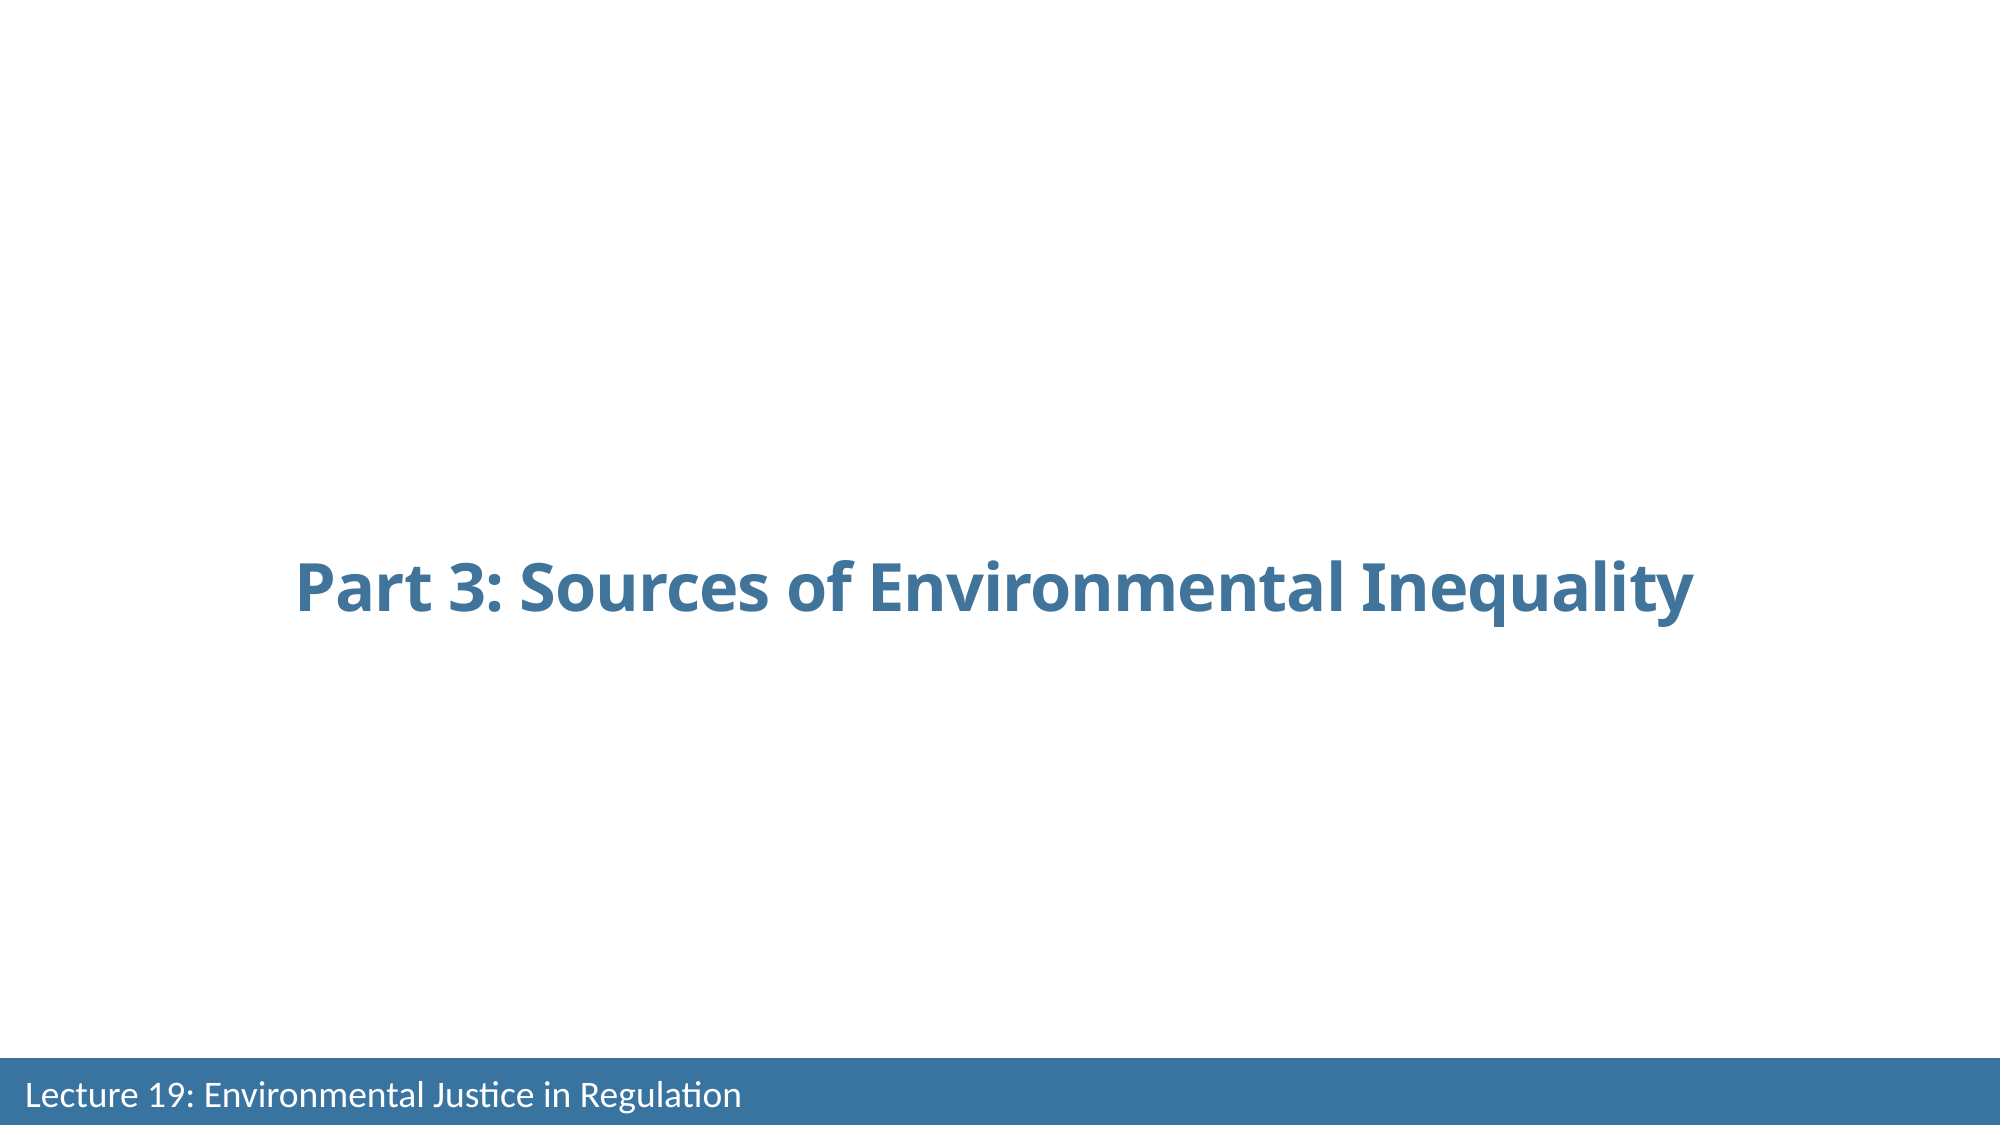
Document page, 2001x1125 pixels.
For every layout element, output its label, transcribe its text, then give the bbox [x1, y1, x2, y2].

title Part 3: Sources of Environmental Inequality [170, 394, 1820, 633]
